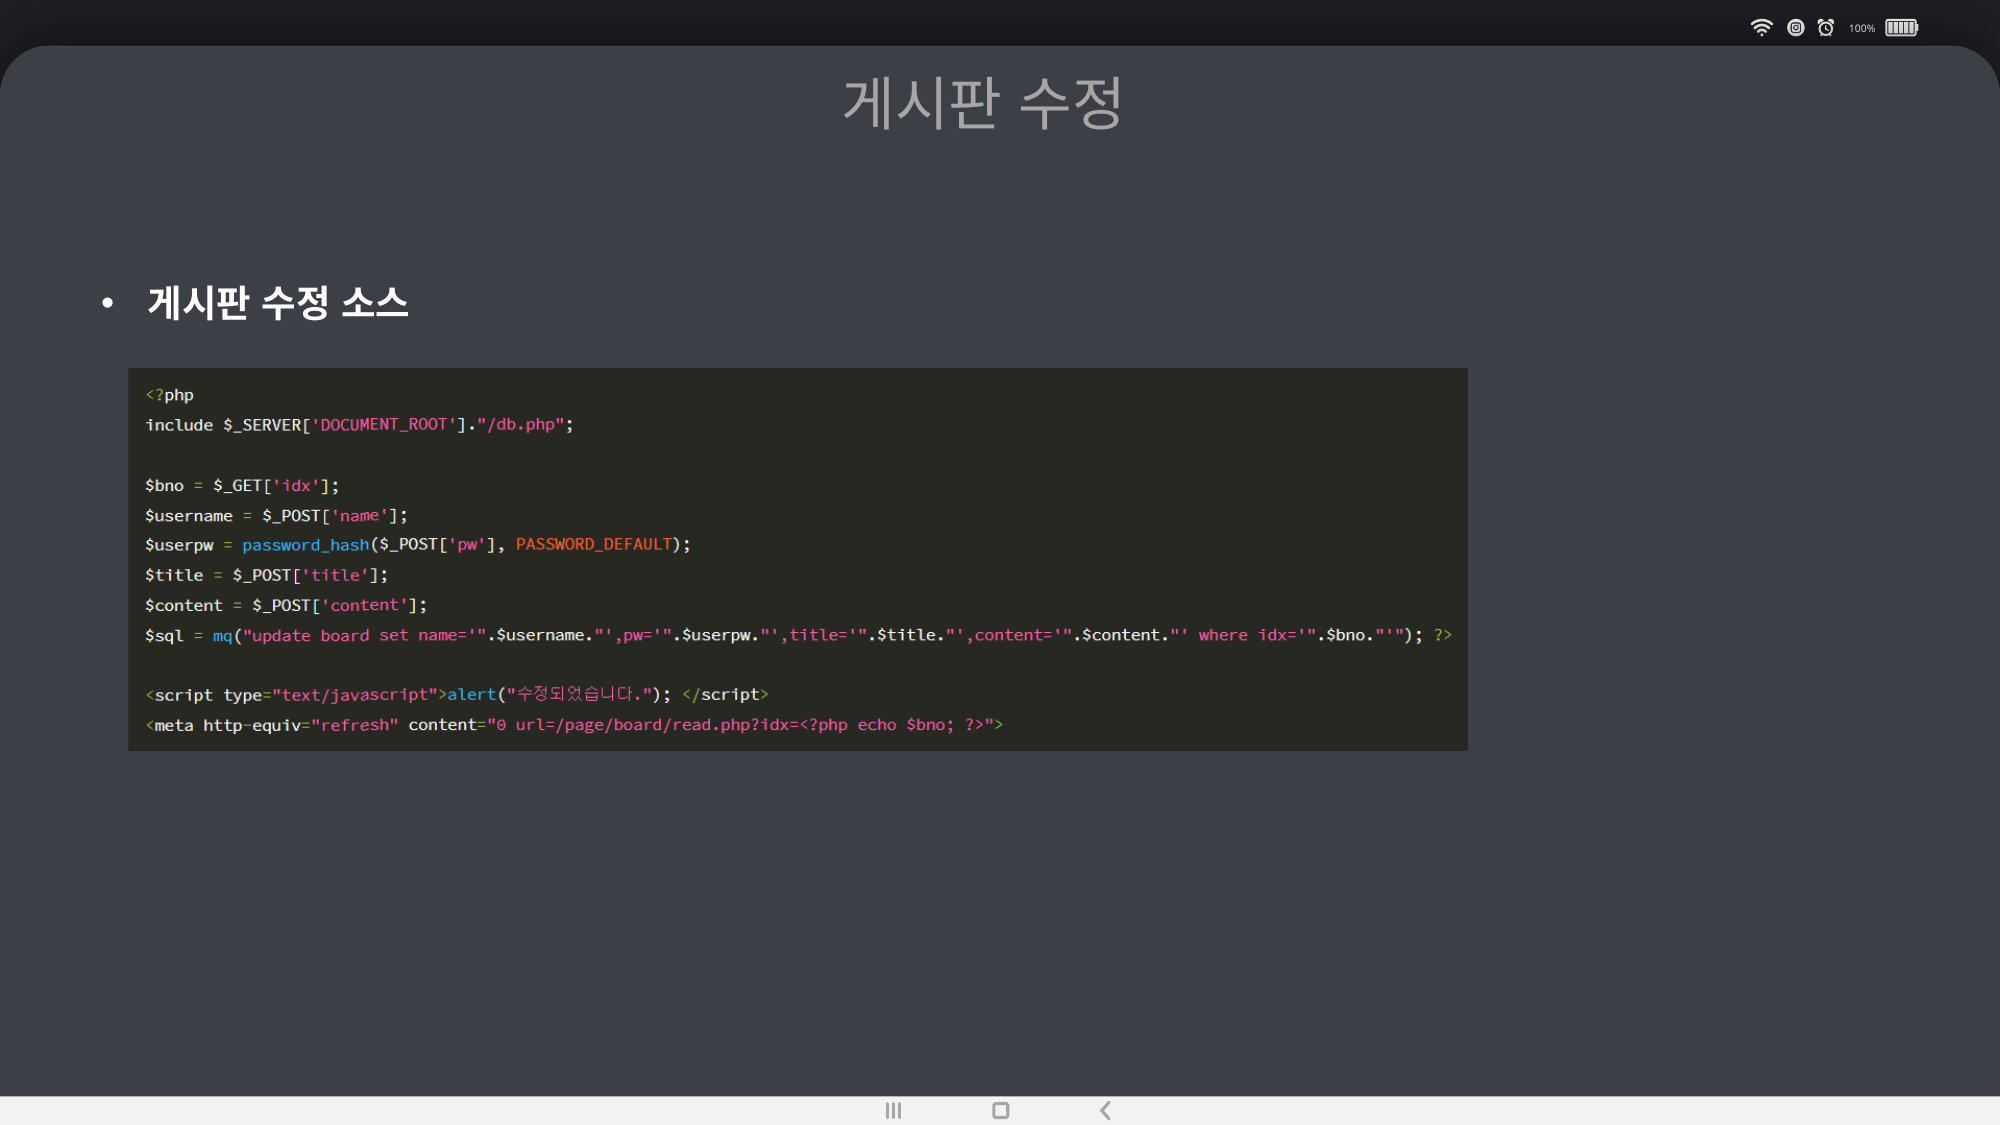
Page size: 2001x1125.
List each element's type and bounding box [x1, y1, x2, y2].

text_box [1664, 14, 1919, 45]
text_box [0, 45, 2000, 1125]
picture [128, 368, 1468, 751]
